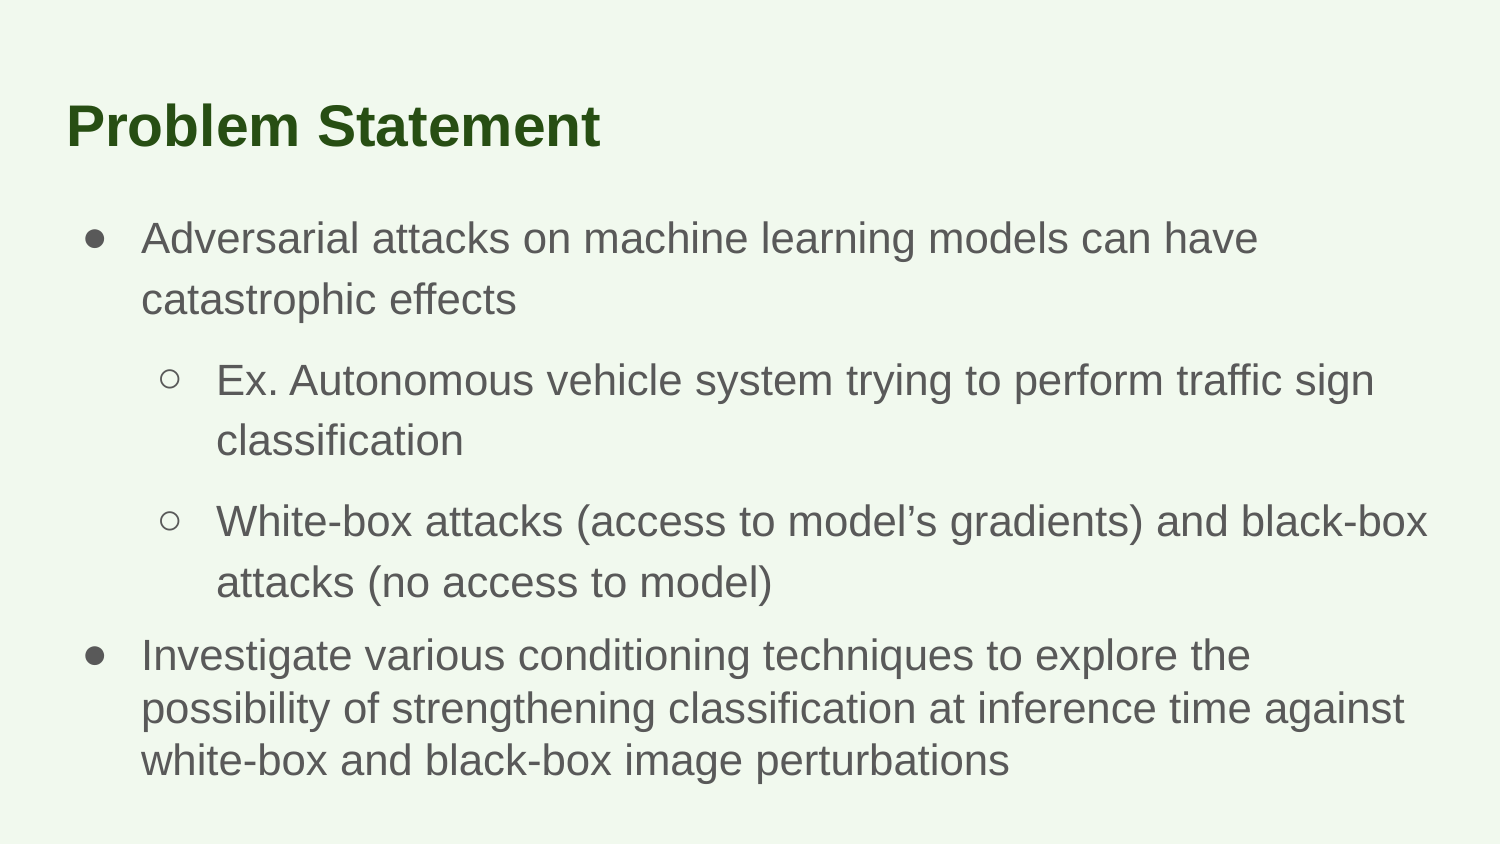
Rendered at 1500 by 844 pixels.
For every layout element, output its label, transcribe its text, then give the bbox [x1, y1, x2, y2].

title Problem Statement [51, 72, 1449, 167]
text_box Adversarial attacks on machine learning models can have catastrophic effects Ex. Autonomous vehicle system trying to perform traffic sign classification White-box attacks (access to model’s gradients) and black-box attacks (no access to model) Investigate various conditioning techniques to explore the possibility of strengthening classification at inference time against white-box and black-box image perturbations [51, 187, 1449, 768]
